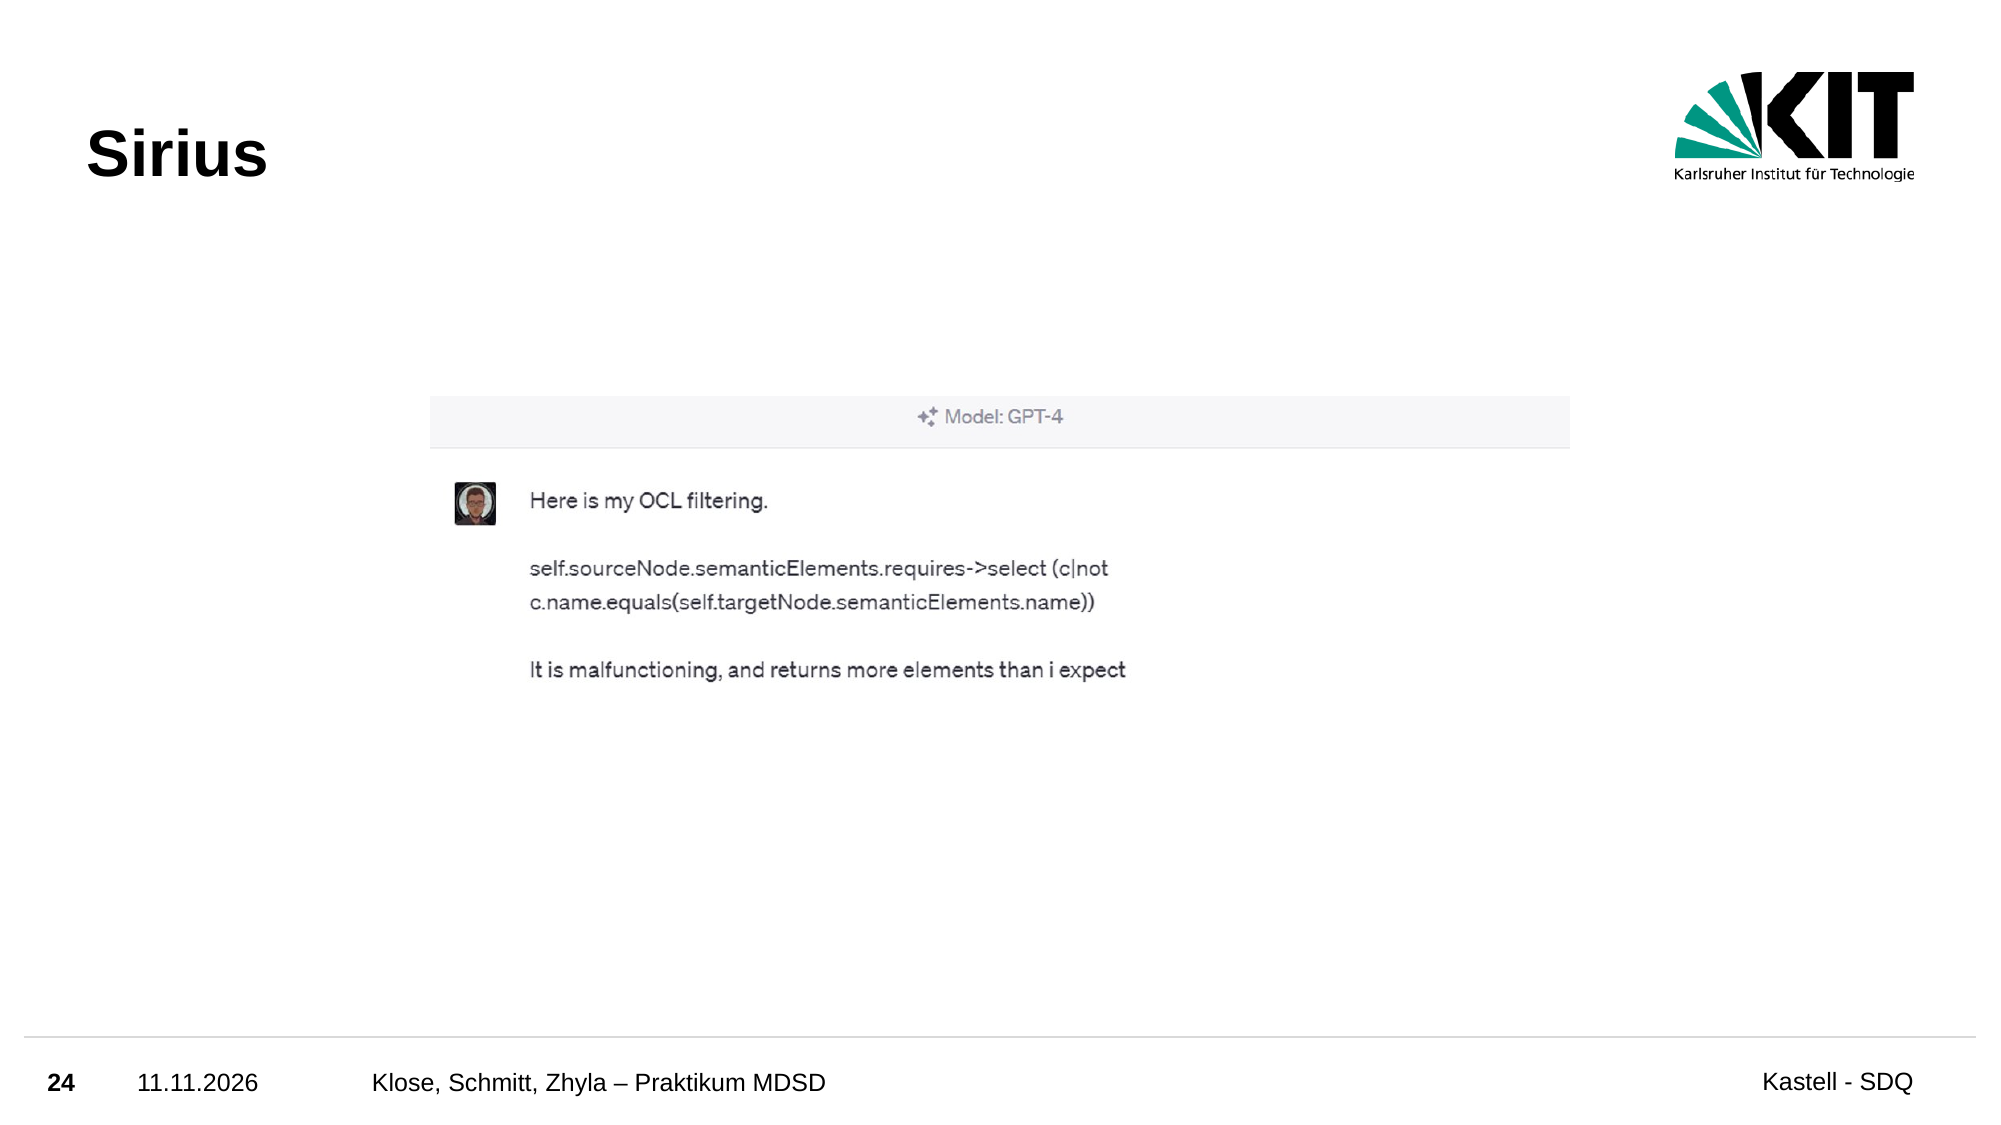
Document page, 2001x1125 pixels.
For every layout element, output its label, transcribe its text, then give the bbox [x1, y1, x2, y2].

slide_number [137, 1038, 362, 1125]
picture [1675, 72, 1914, 182]
title Sirius [86, 64, 1589, 191]
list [430, 396, 1570, 730]
slide_number 24 [47, 1038, 119, 1125]
